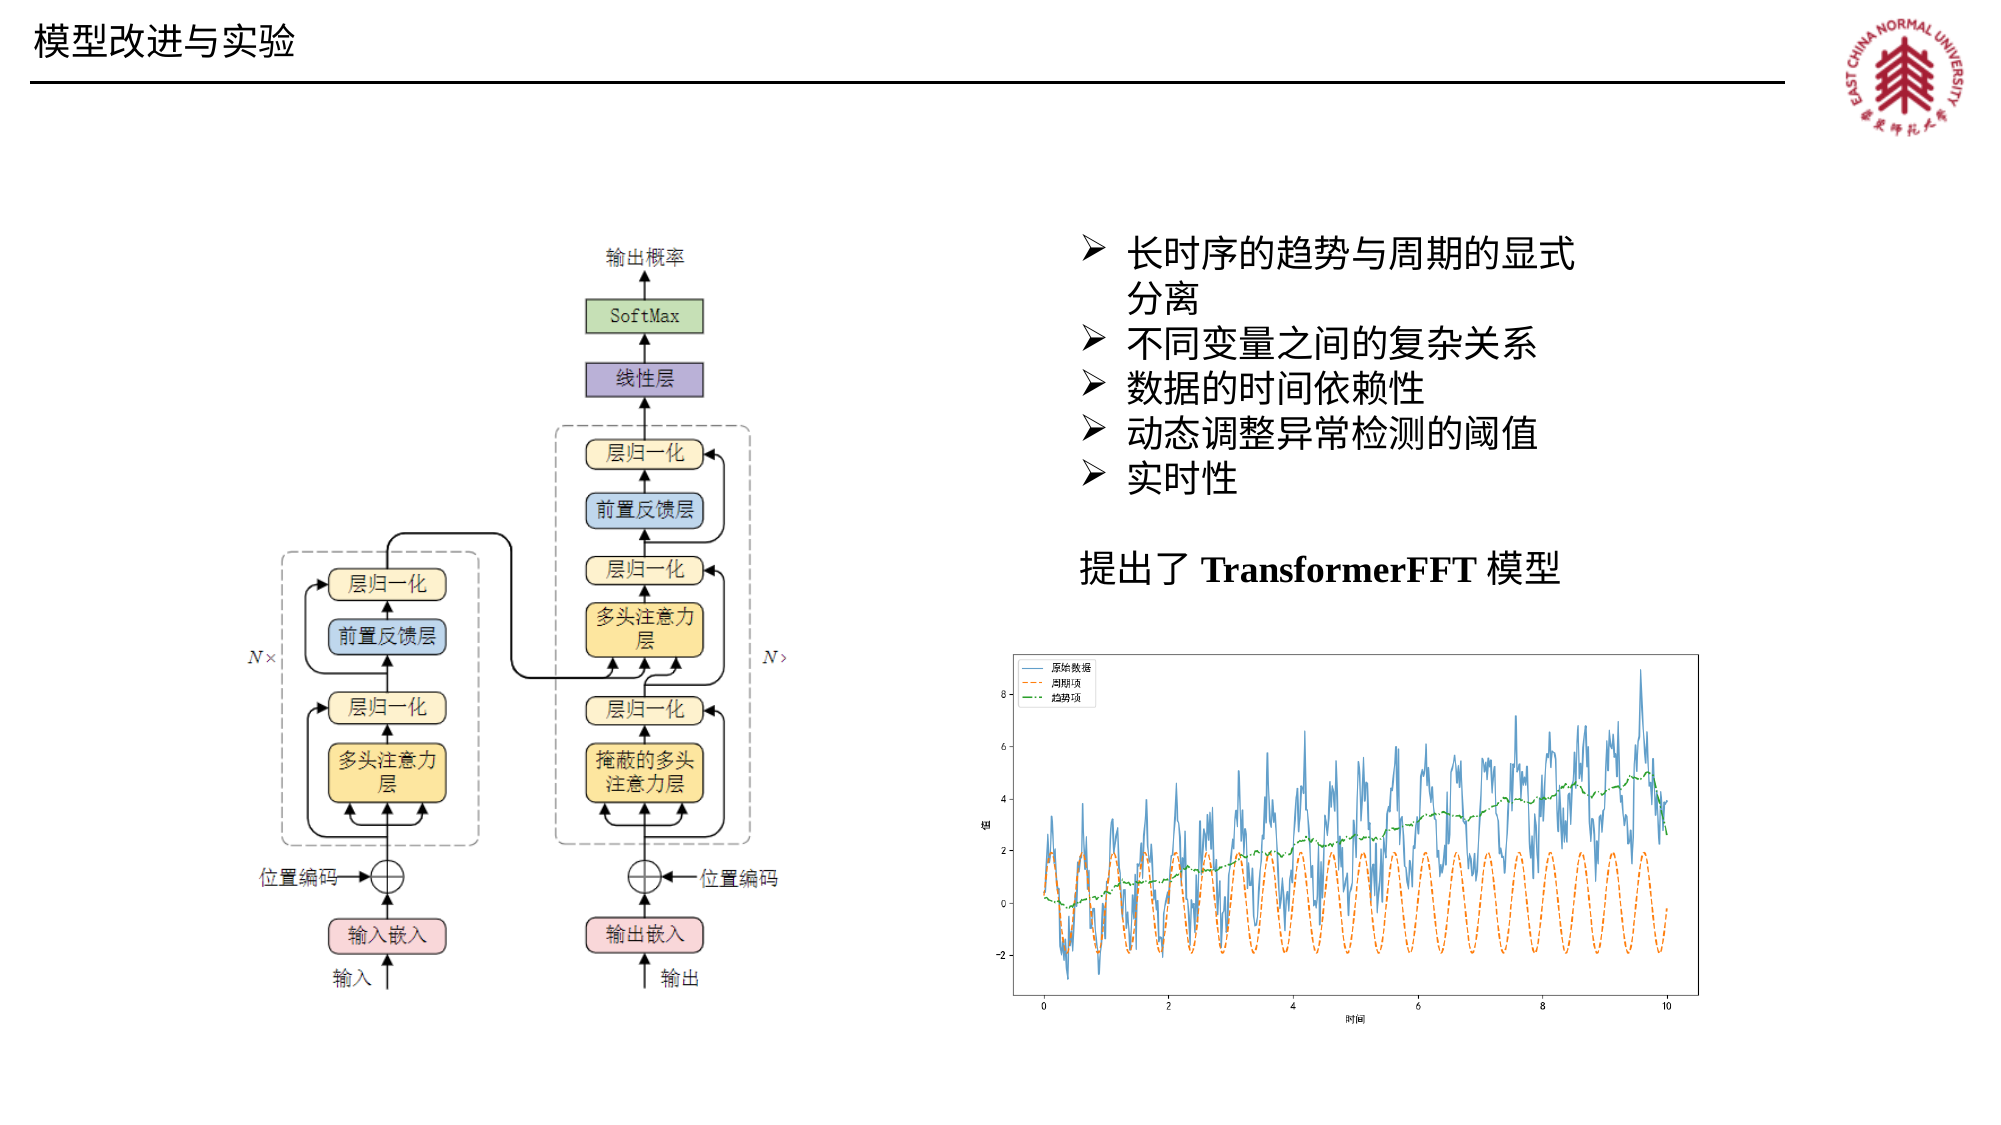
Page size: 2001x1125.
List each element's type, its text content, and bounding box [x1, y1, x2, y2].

text_box 长时序的趋势与周期的显式分离 不同变量之间的复杂关系 数据的时间依赖性 动态调整异常检测的阈值 实时性 提出了TransformerFFT模型 [1064, 177, 1624, 598]
picture [1831, 10, 1981, 150]
picture [902, 601, 1786, 1043]
picture [242, 216, 802, 1009]
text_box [19, 10, 1786, 83]
